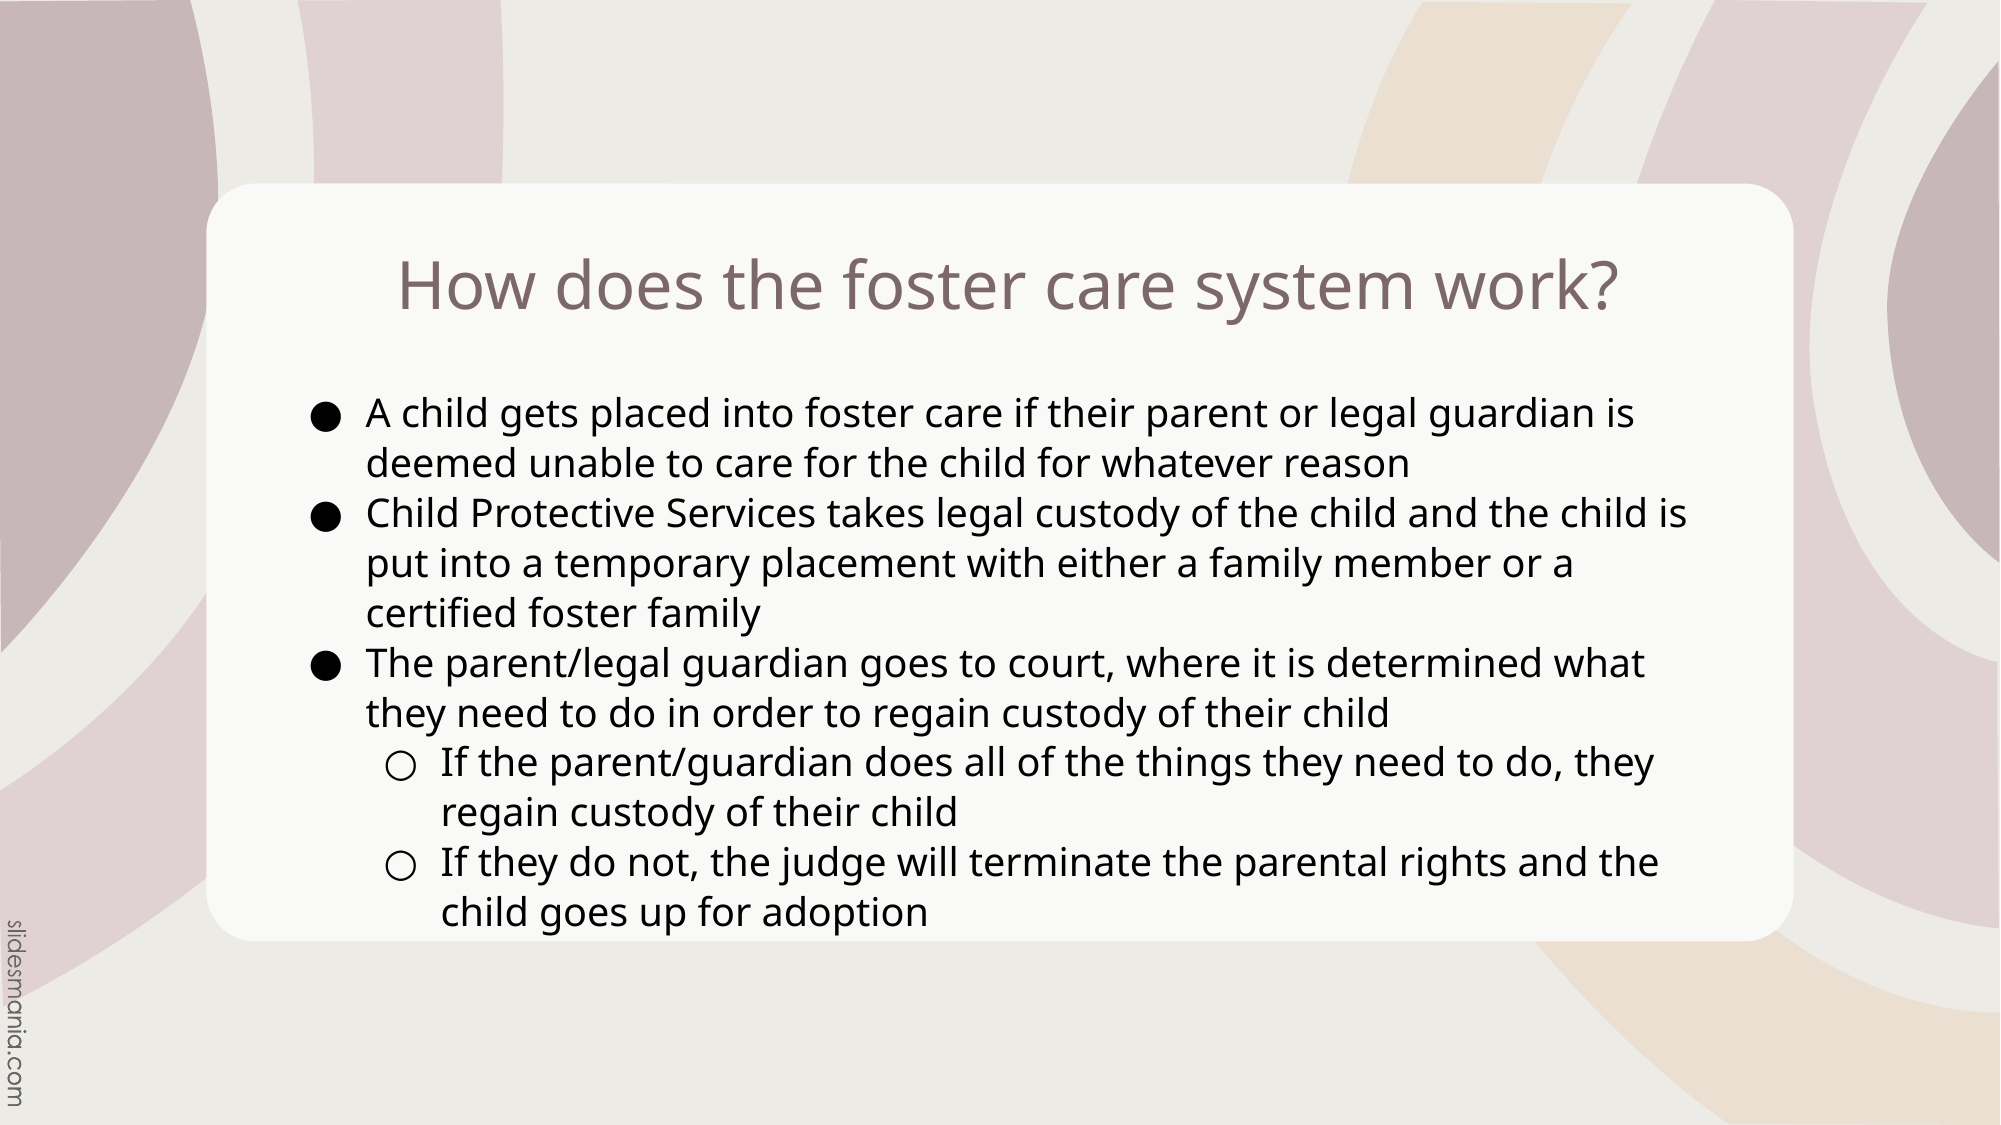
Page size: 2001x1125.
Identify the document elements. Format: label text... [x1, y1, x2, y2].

title How does the foster care system work? [270, 223, 1746, 349]
list A child gets placed into foster care if their parent or legal guardian is deemed unable to care for the child for whatever reason Child Protective Services takes legal custody of the child and the child is put into a temporary placement with either a family member or a certified foster family The parent/legal guardian goes to court, where it is determined what they need to do in order to regain custody of their child If the parent/guardian does all of the things they need to do, they regain custody of their child If they do not, the judge will terminate the parental rights and the child goes up for adoption [270, 366, 1746, 884]
